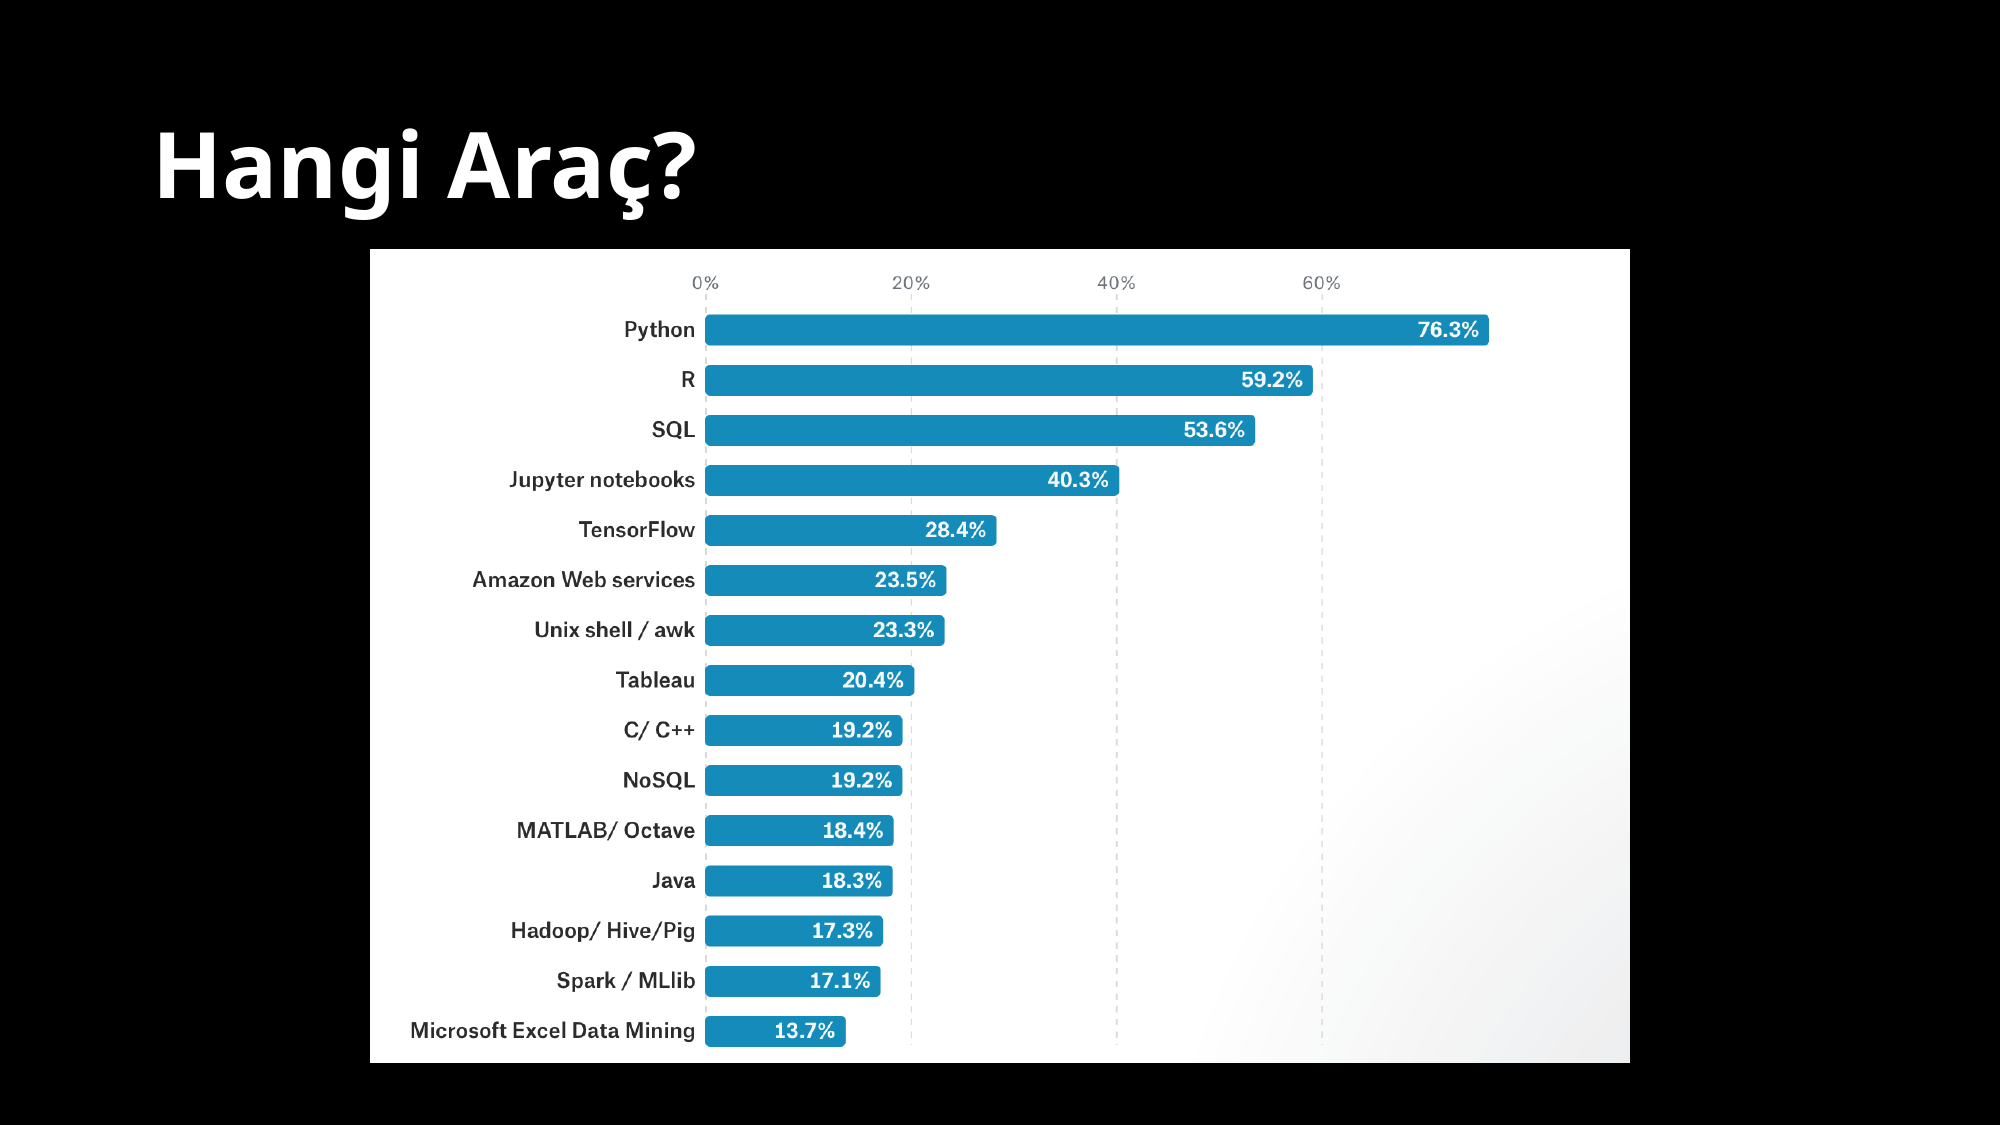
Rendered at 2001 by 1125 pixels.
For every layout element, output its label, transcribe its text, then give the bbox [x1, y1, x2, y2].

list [370, 249, 1630, 1063]
title Hangi Araç? [137, 59, 1863, 278]
